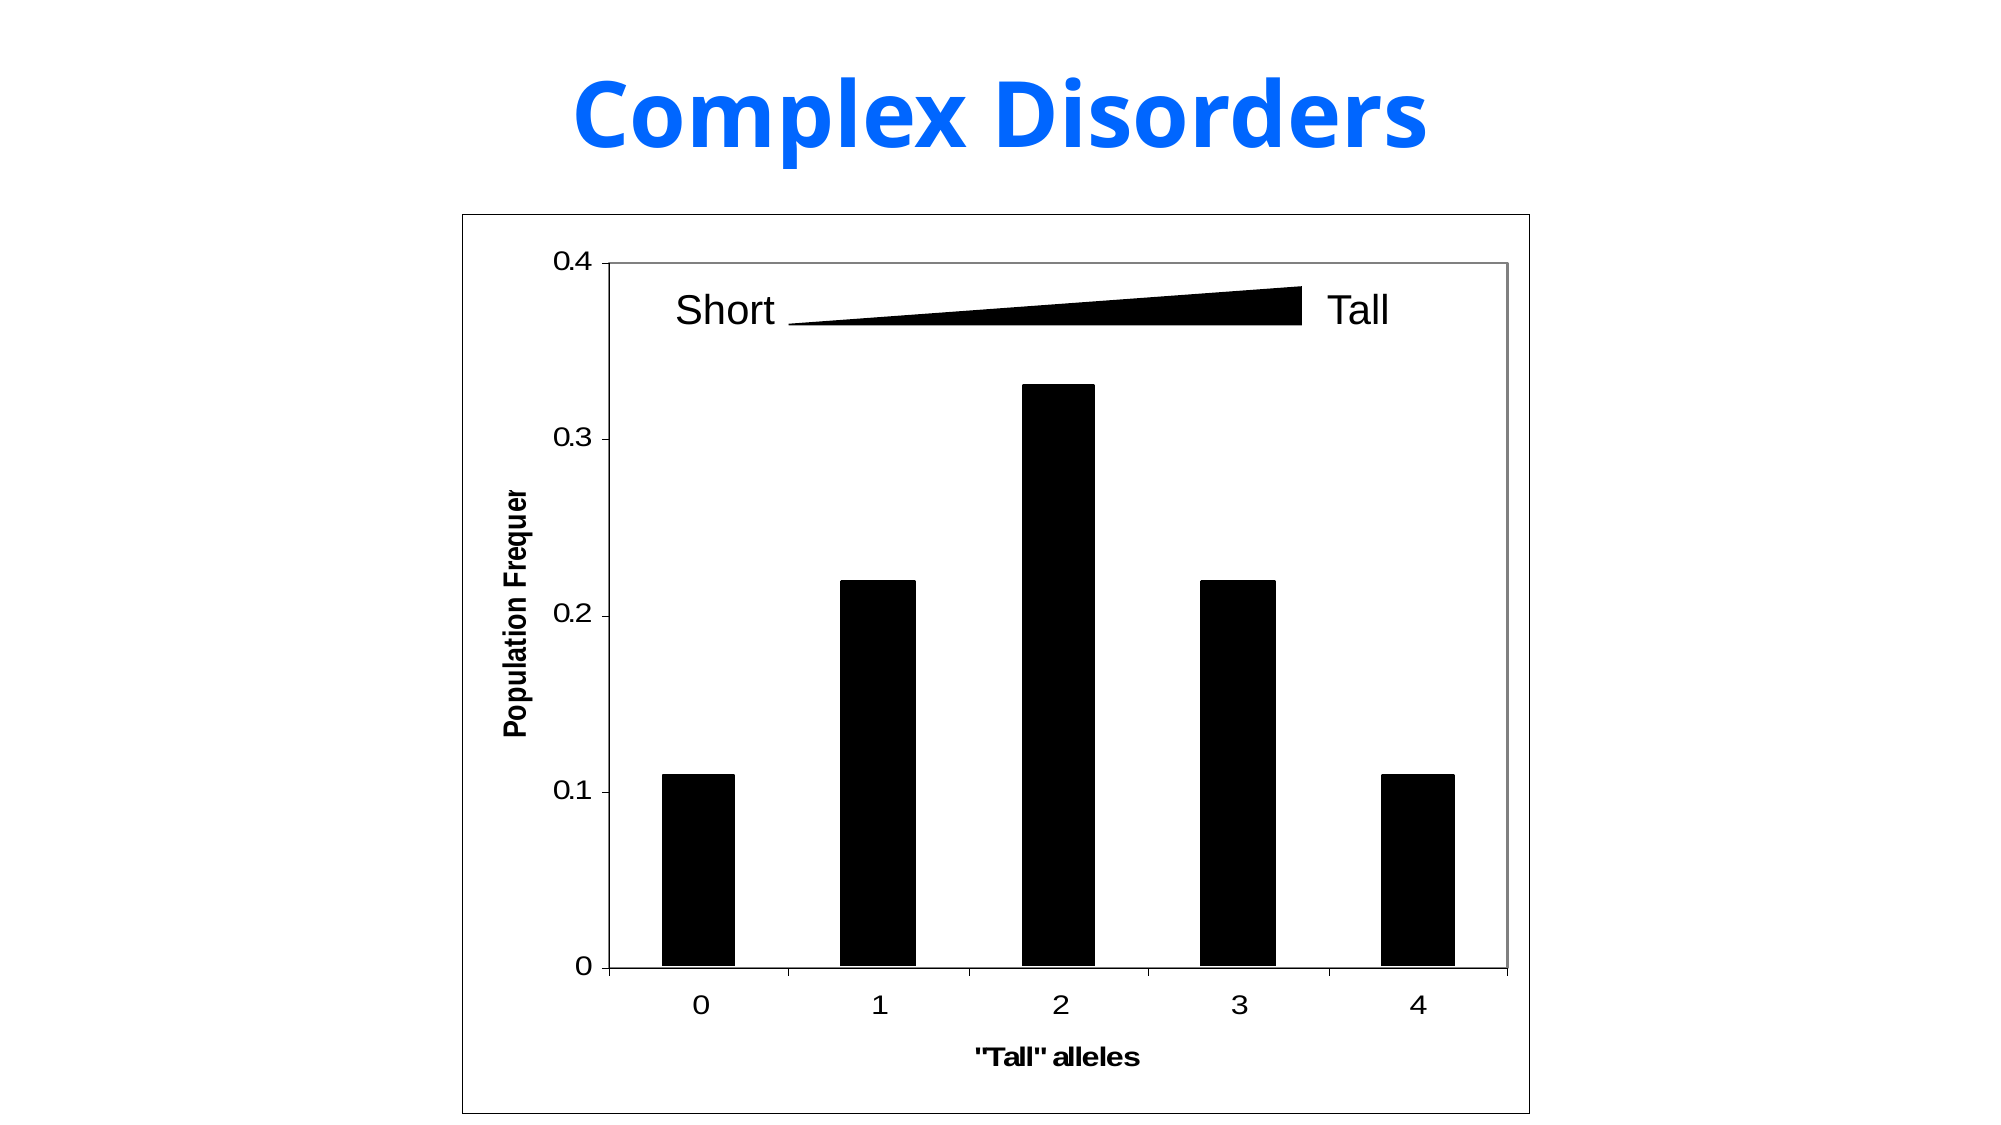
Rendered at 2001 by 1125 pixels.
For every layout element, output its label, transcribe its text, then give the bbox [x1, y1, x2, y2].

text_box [649, 274, 1426, 341]
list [449, 201, 1545, 1125]
text_box Complex Disorders [362, 16, 1638, 205]
